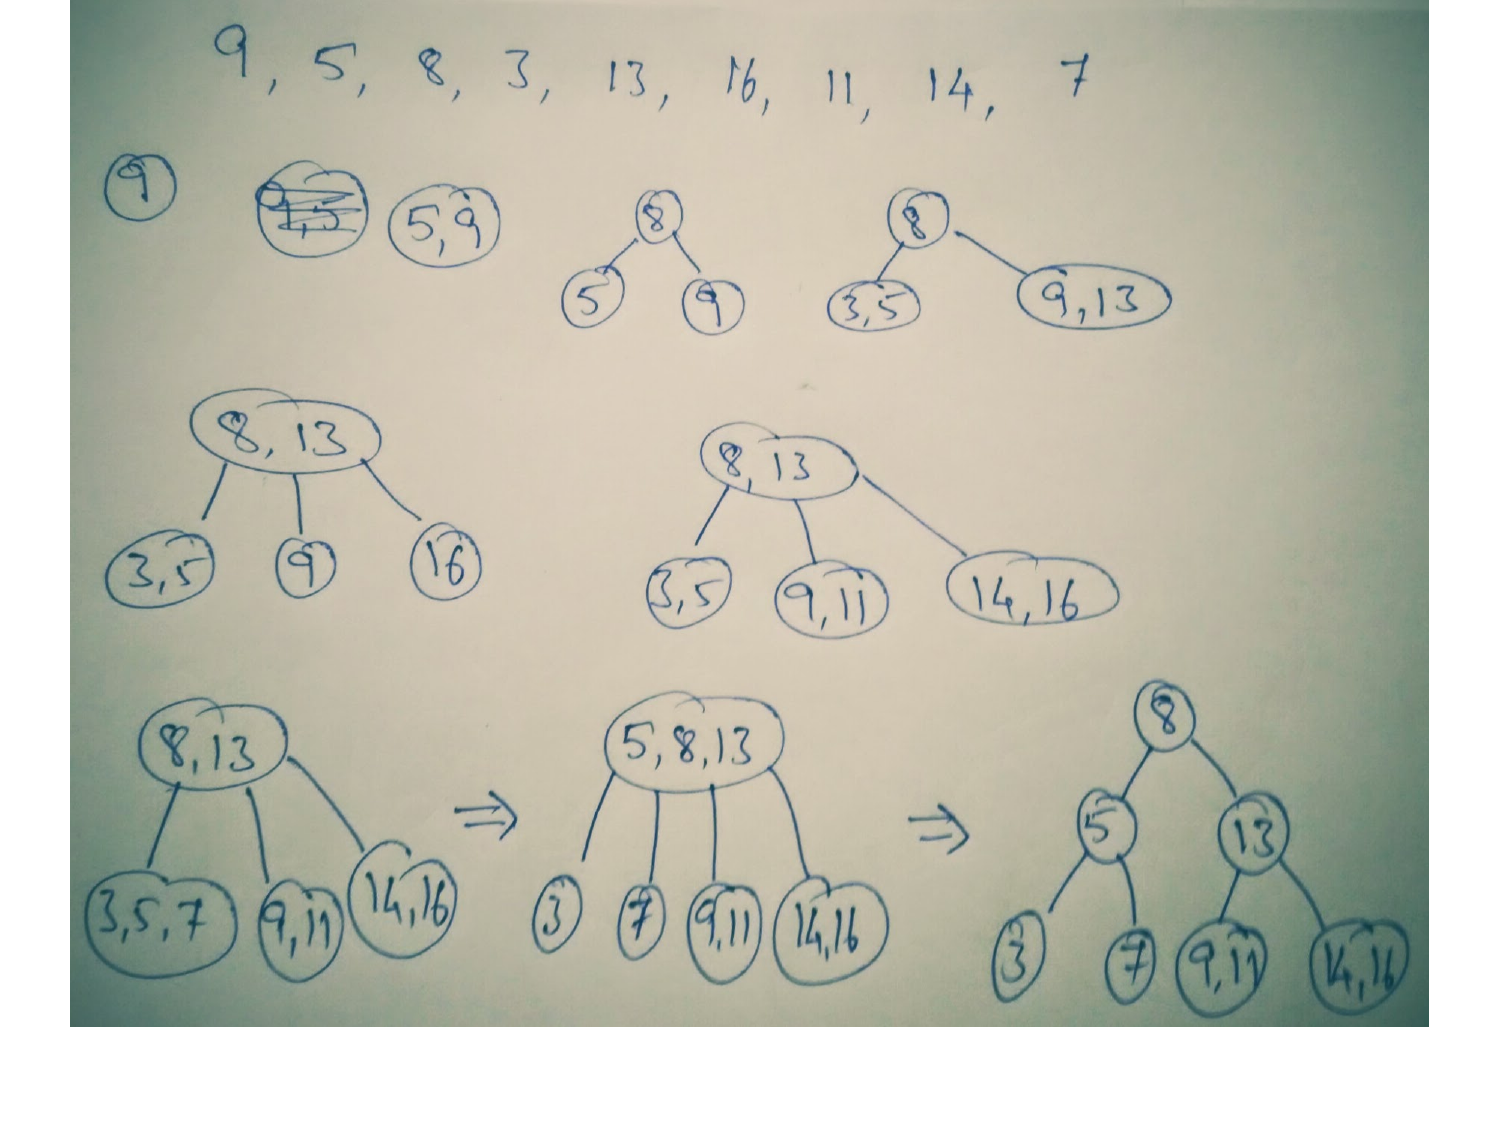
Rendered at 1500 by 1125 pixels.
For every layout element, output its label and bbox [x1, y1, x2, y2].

picture [70, 0, 1430, 1027]
